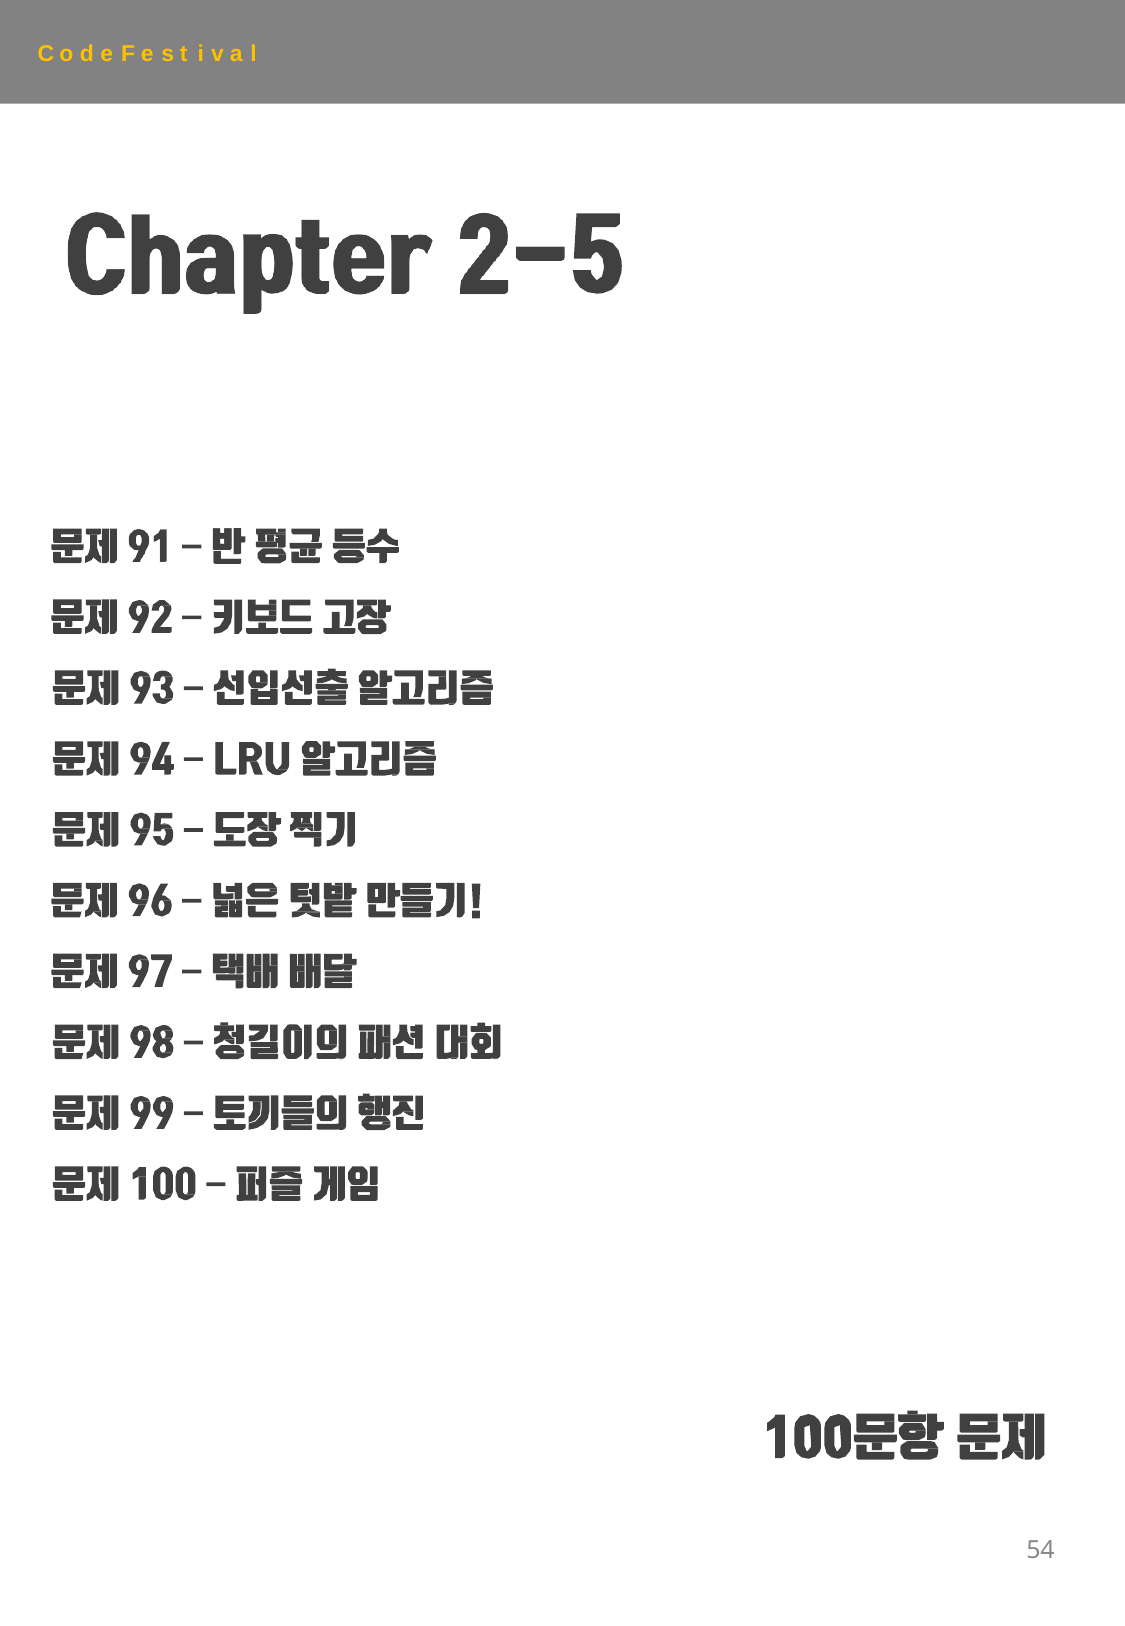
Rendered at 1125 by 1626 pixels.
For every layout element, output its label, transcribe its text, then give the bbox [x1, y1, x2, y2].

text_box [460, 670, 493, 705]
text_box [392, 1095, 423, 1130]
text_box [239, 742, 264, 775]
text_box [323, 611, 356, 634]
text_box [794, 1414, 821, 1459]
text_box [86, 1095, 119, 1130]
text_box [132, 1167, 146, 1200]
text_box [130, 1025, 151, 1058]
text_box [153, 1166, 173, 1201]
text_box [183, 686, 203, 691]
text_box [54, 1095, 84, 1110]
text_box [151, 600, 172, 633]
text_box [51, 615, 84, 627]
text_box [52, 741, 86, 776]
text_box [212, 953, 244, 989]
text_box [337, 741, 366, 768]
text_box [0, 0, 1125, 104]
text_box [234, 599, 243, 634]
text_box [247, 812, 282, 847]
text_box [572, 213, 622, 294]
text_box [182, 969, 202, 974]
text_box [315, 668, 348, 705]
text_box [215, 742, 237, 775]
text_box [54, 1189, 84, 1201]
text_box [152, 741, 174, 775]
text_box [130, 812, 151, 846]
text_box [325, 599, 354, 627]
text_box [957, 1413, 1001, 1450]
text_box [898, 1410, 944, 1460]
text_box [248, 670, 278, 705]
text_box [52, 670, 86, 698]
text_box [86, 1024, 119, 1059]
text_box [265, 742, 290, 776]
text_box [269, 1166, 303, 1201]
text_box [86, 1166, 119, 1201]
text_box [183, 757, 203, 761]
text_box [436, 882, 455, 918]
text_box [54, 1118, 84, 1130]
text_box [215, 812, 245, 833]
text_box [367, 882, 396, 918]
text_box [436, 1024, 468, 1059]
text_box [182, 544, 202, 549]
text_box [130, 670, 151, 704]
text_box [392, 1024, 423, 1049]
text_box [67, 212, 565, 314]
slide_number 10 [1020, 1529, 1062, 1625]
text_box [471, 883, 481, 909]
text_box [86, 670, 119, 705]
text_box [324, 953, 357, 989]
text_box [151, 954, 172, 987]
text_box C o d e F e s t i v a l [35, 36, 264, 67]
text_box [213, 834, 246, 847]
text_box [326, 812, 345, 847]
text_box [246, 953, 278, 989]
text_box [85, 953, 117, 989]
text_box [213, 882, 243, 918]
text_box [182, 898, 202, 903]
text_box [335, 753, 368, 776]
text_box [248, 1024, 279, 1060]
text_box [767, 1414, 785, 1459]
text_box [214, 1022, 245, 1060]
text_box [175, 1166, 196, 1201]
text_box [316, 1095, 347, 1130]
text_box [387, 882, 433, 918]
text_box [182, 615, 202, 620]
text_box [183, 1111, 203, 1116]
text_box [130, 1096, 151, 1129]
text_box [51, 544, 84, 564]
text_box [470, 1022, 501, 1060]
text_box [283, 1024, 302, 1059]
text_box [281, 670, 312, 705]
text_box [54, 1166, 84, 1181]
text_box [52, 1040, 86, 1060]
text_box [314, 1166, 345, 1201]
text_box [356, 599, 391, 635]
text_box [358, 1024, 391, 1059]
text_box [183, 1040, 203, 1045]
text_box [152, 670, 174, 704]
text_box [959, 1444, 998, 1460]
text_box [213, 599, 233, 634]
text_box [85, 882, 117, 918]
text_box [367, 528, 398, 546]
text_box [86, 812, 119, 847]
text_box [316, 1024, 347, 1060]
text_box [456, 882, 465, 918]
text_box [246, 882, 279, 918]
text_box [151, 883, 172, 917]
text_box [301, 741, 336, 776]
text_box [130, 741, 151, 775]
text_box [206, 1182, 226, 1187]
text_box [255, 528, 287, 564]
text_box [348, 1166, 378, 1201]
text_box [54, 693, 84, 705]
text_box [85, 528, 117, 564]
text_box [86, 741, 119, 776]
text_box [280, 628, 313, 634]
text_box [853, 1413, 897, 1460]
text_box [128, 529, 167, 562]
text_box [290, 812, 322, 847]
text_box [183, 828, 203, 832]
text_box [128, 954, 149, 988]
text_box [128, 883, 149, 917]
text_box [366, 547, 399, 564]
text_box [1002, 1413, 1034, 1460]
text_box [304, 1024, 312, 1060]
text_box [332, 528, 365, 564]
text_box [54, 1024, 84, 1039]
text_box [212, 528, 246, 564]
text_box [153, 812, 174, 846]
text_box [323, 882, 357, 918]
text_box [290, 882, 320, 918]
text_box [152, 1096, 174, 1129]
text_box [213, 670, 244, 705]
text_box [289, 528, 322, 564]
text_box [289, 953, 321, 989]
text_box [403, 741, 436, 776]
text_box [236, 1166, 267, 1201]
text_box [51, 882, 84, 918]
text_box [824, 1414, 851, 1459]
text_box [51, 969, 84, 989]
text_box [281, 1095, 314, 1130]
text_box [53, 622, 82, 634]
text_box [128, 600, 149, 633]
text_box [52, 812, 86, 847]
text_box [85, 599, 117, 634]
text_box [428, 670, 457, 705]
text_box [53, 599, 82, 614]
text_box [53, 528, 82, 543]
text_box [371, 741, 400, 776]
text_box [1035, 1413, 1045, 1460]
text_box [358, 1093, 391, 1131]
text_box [52, 1111, 86, 1123]
text_box [392, 670, 425, 705]
text_box [53, 953, 82, 968]
text_box [281, 599, 311, 622]
text_box [248, 1095, 279, 1130]
text_box [358, 670, 393, 705]
text_box [52, 1182, 86, 1194]
text_box [246, 599, 279, 634]
text_box [213, 1095, 246, 1130]
text_box [152, 1024, 174, 1059]
text_box [395, 1046, 423, 1060]
text_box [347, 812, 355, 847]
text_box [472, 910, 480, 919]
